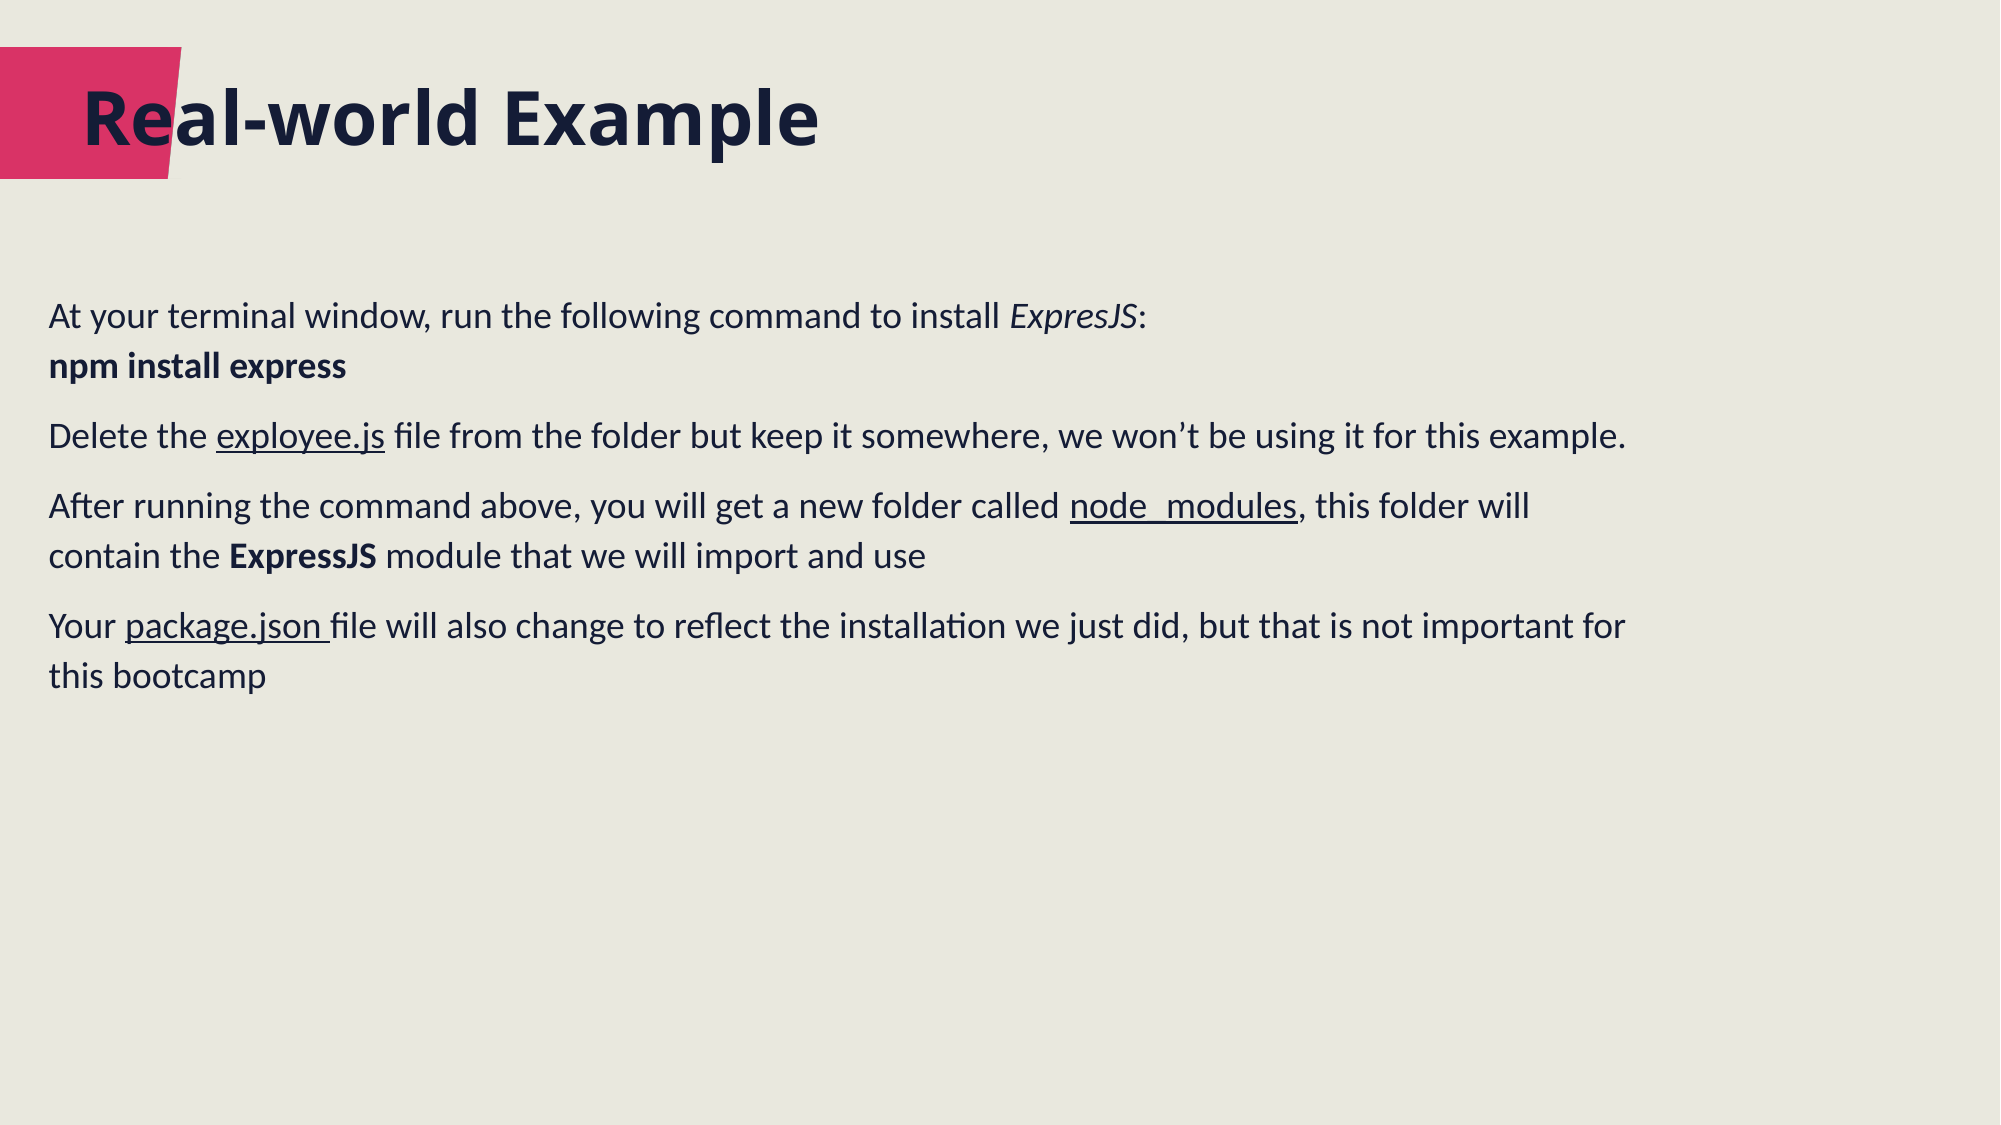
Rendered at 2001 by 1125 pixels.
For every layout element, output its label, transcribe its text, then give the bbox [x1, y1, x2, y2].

list At your terminal window, run the following command to install ExpresJS: npm install express Delete the exployee.js file from the folder but keep it somewhere, we won’t be using it for this example. After running the command above, you will get a new folder called node_modules, this folder will contain the ExpressJS module that we will import and use Your package.json file will also change to reflect the installation we just did, but that is not important for this bootcamp [48, 220, 1649, 1093]
title Real-world Example [81, 73, 892, 185]
picture [0, 47, 183, 179]
